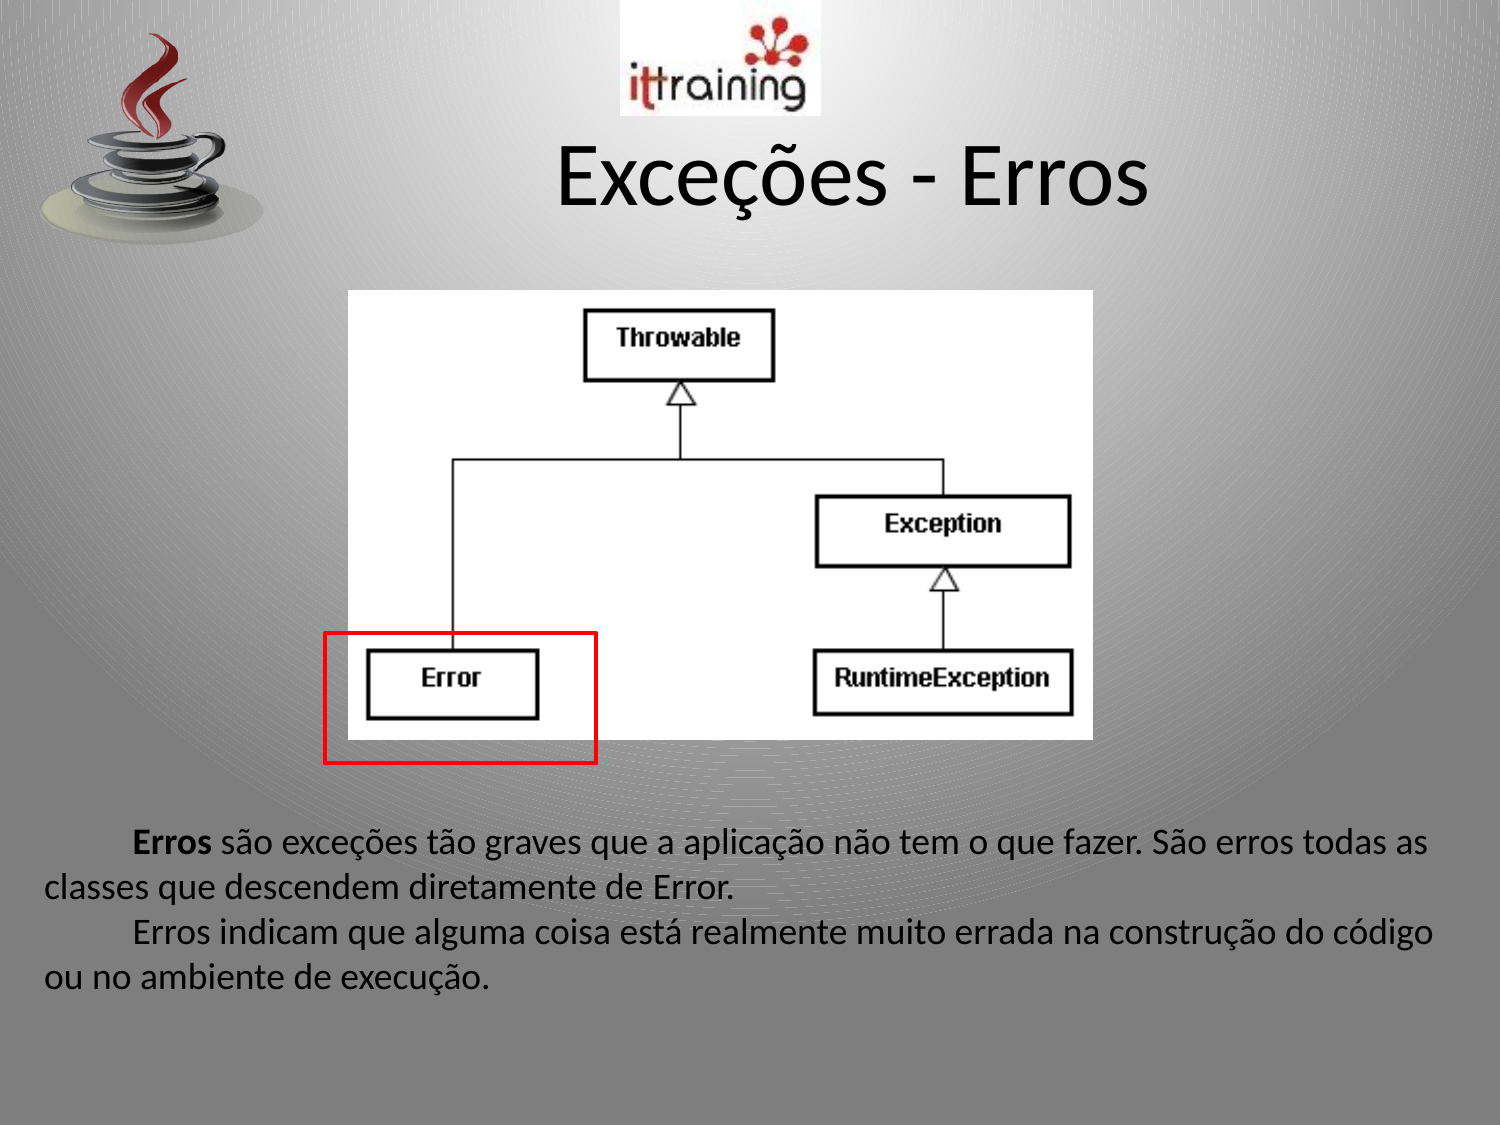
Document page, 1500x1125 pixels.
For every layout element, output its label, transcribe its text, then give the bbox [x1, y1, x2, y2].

text_box Erros são exceções tão graves que a aplicação não tem o que fazer. São erros todas as classes que descendem diretamente de Error. Erros indicam que alguma coisa está realmente muito errada na construção do código ou no ambiente de execução. [29, 809, 1471, 1005]
text_box [323, 631, 598, 765]
title Exceções - Erros [276, 94, 1453, 232]
picture [619, 0, 822, 117]
picture [348, 290, 1093, 740]
picture [29, 7, 272, 251]
